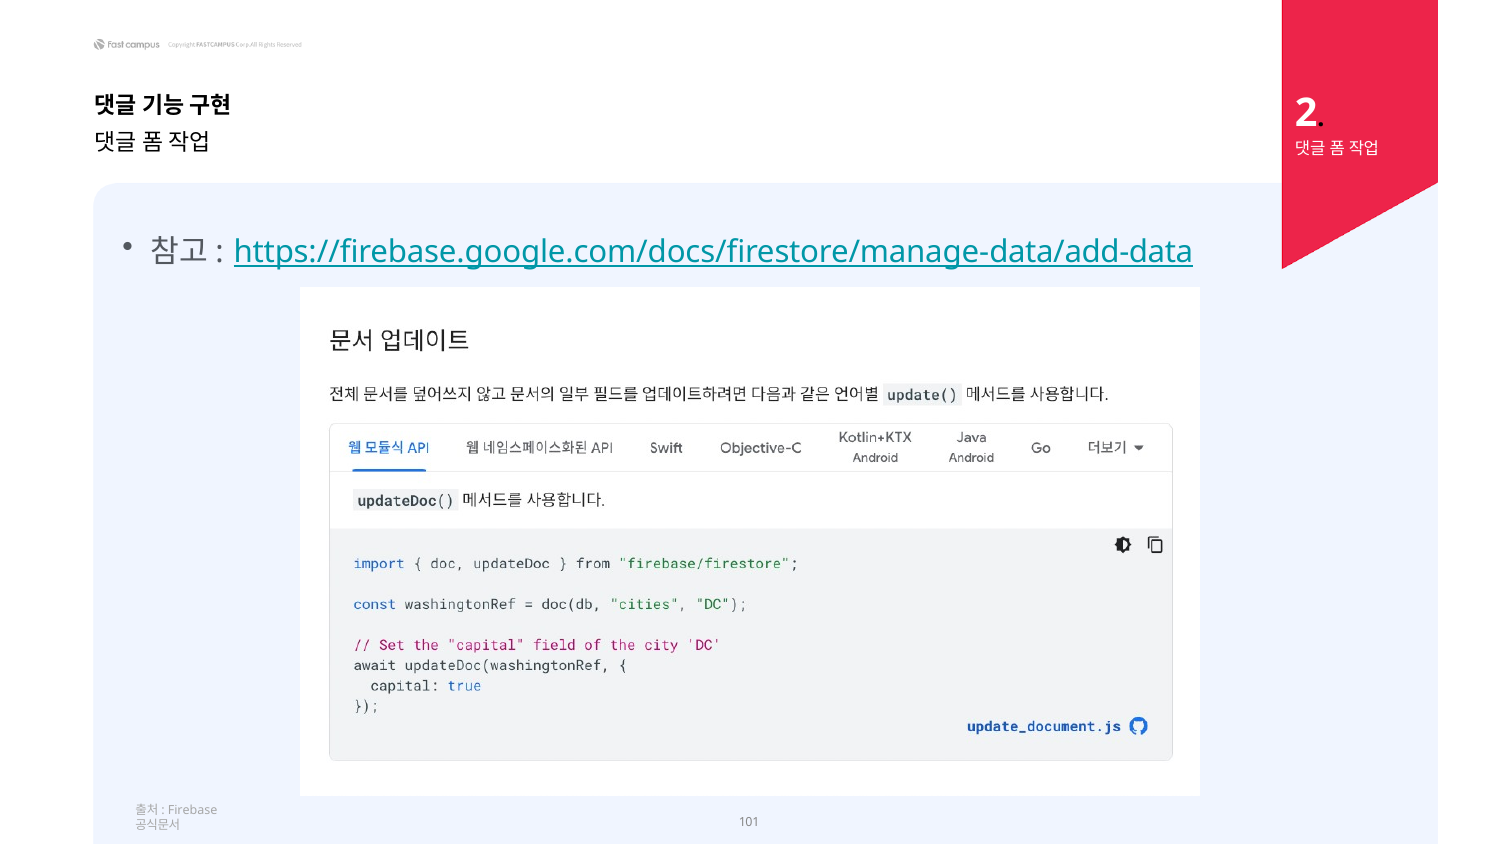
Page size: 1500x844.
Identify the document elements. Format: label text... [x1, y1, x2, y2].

slide_number 101 [736, 811, 766, 844]
picture [93, 0, 1438, 844]
text_box 참고: https://firebase.google.com/docs/firestore/manage-data/add-data [120, 228, 1215, 269]
text_box 출처: Firebase 공식문서 [133, 799, 265, 832]
text_box 2. 댓글 폼 작업 [1292, 76, 1382, 158]
text_box 댓글 기능 구현 댓글 폼 작업 [92, 78, 234, 156]
